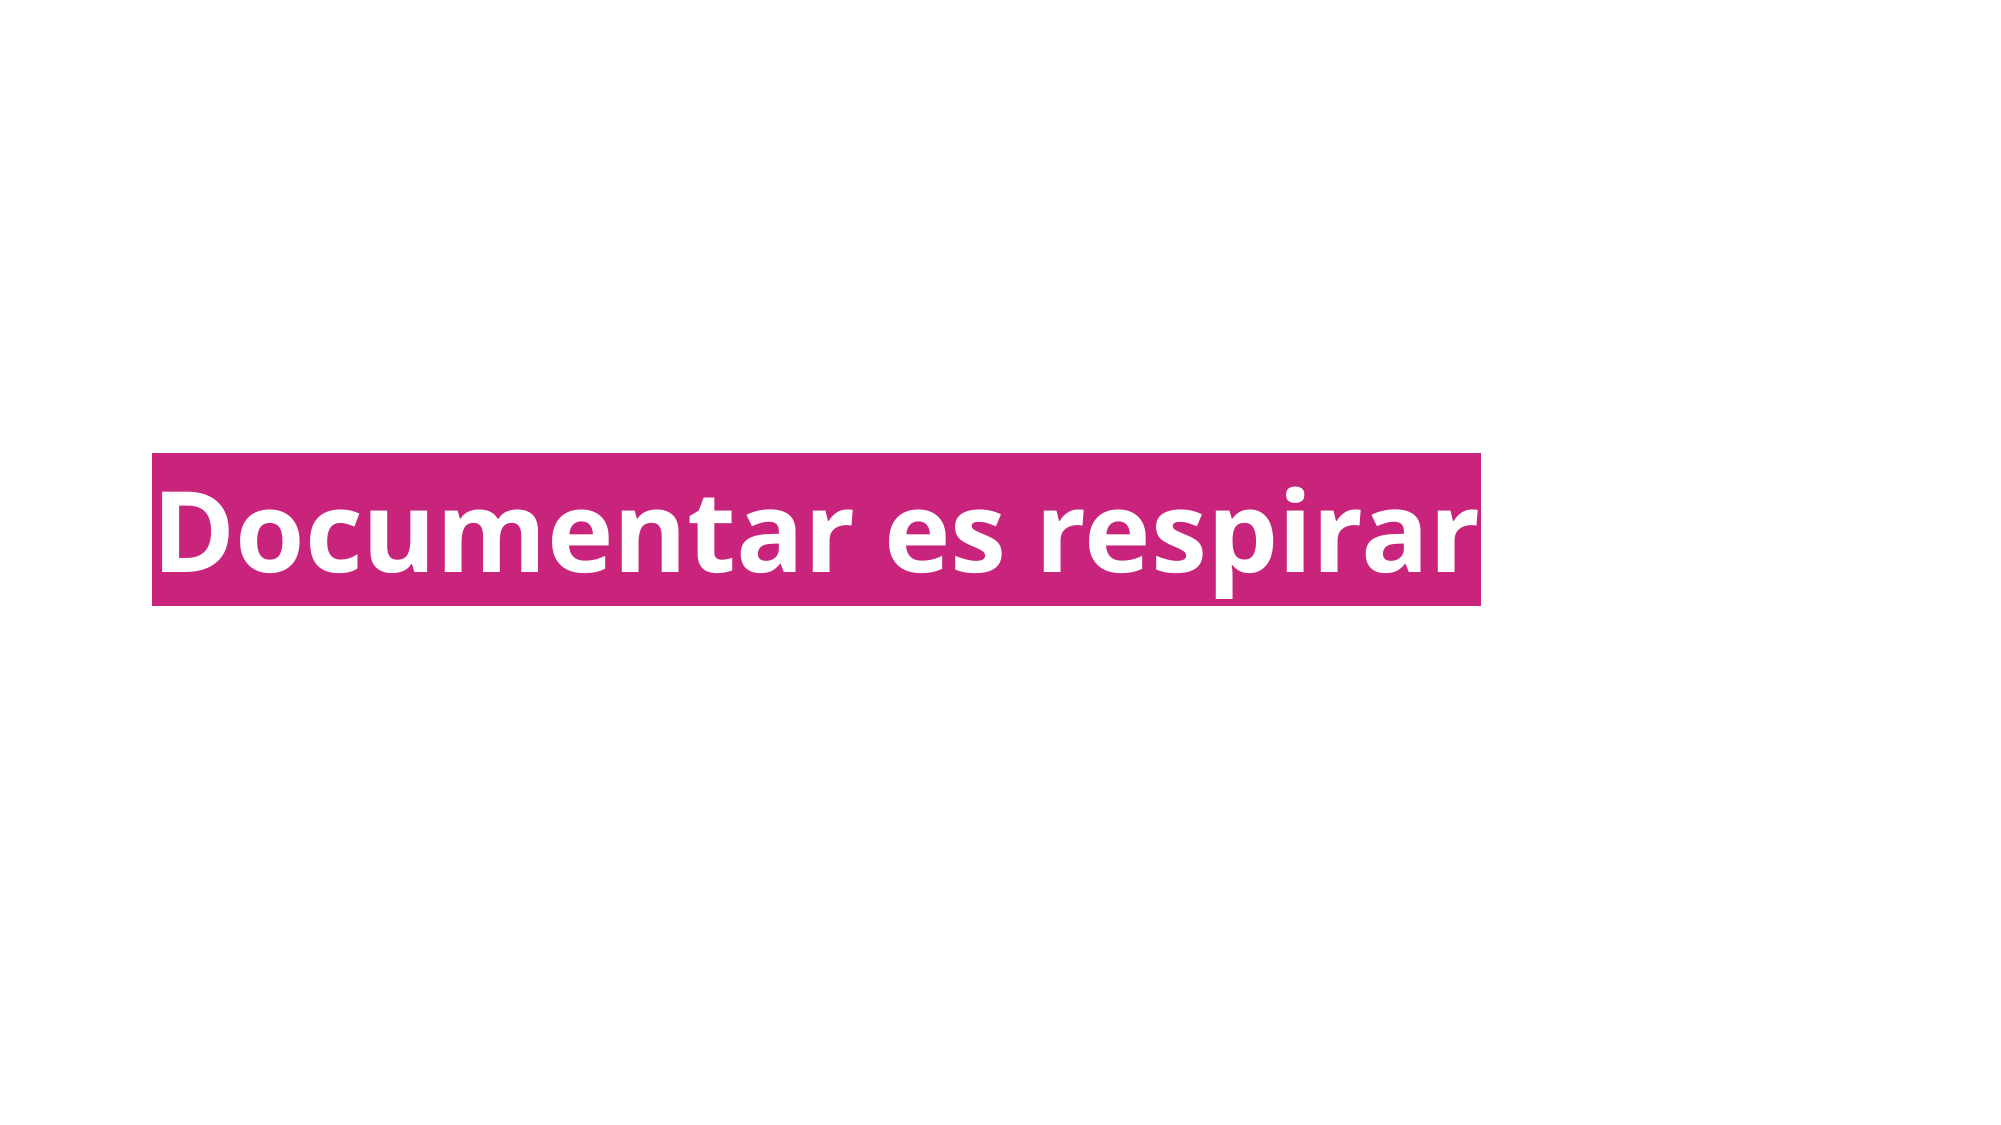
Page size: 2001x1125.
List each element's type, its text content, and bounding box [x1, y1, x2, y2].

list Documentar es respirar [137, 59, 1863, 1014]
